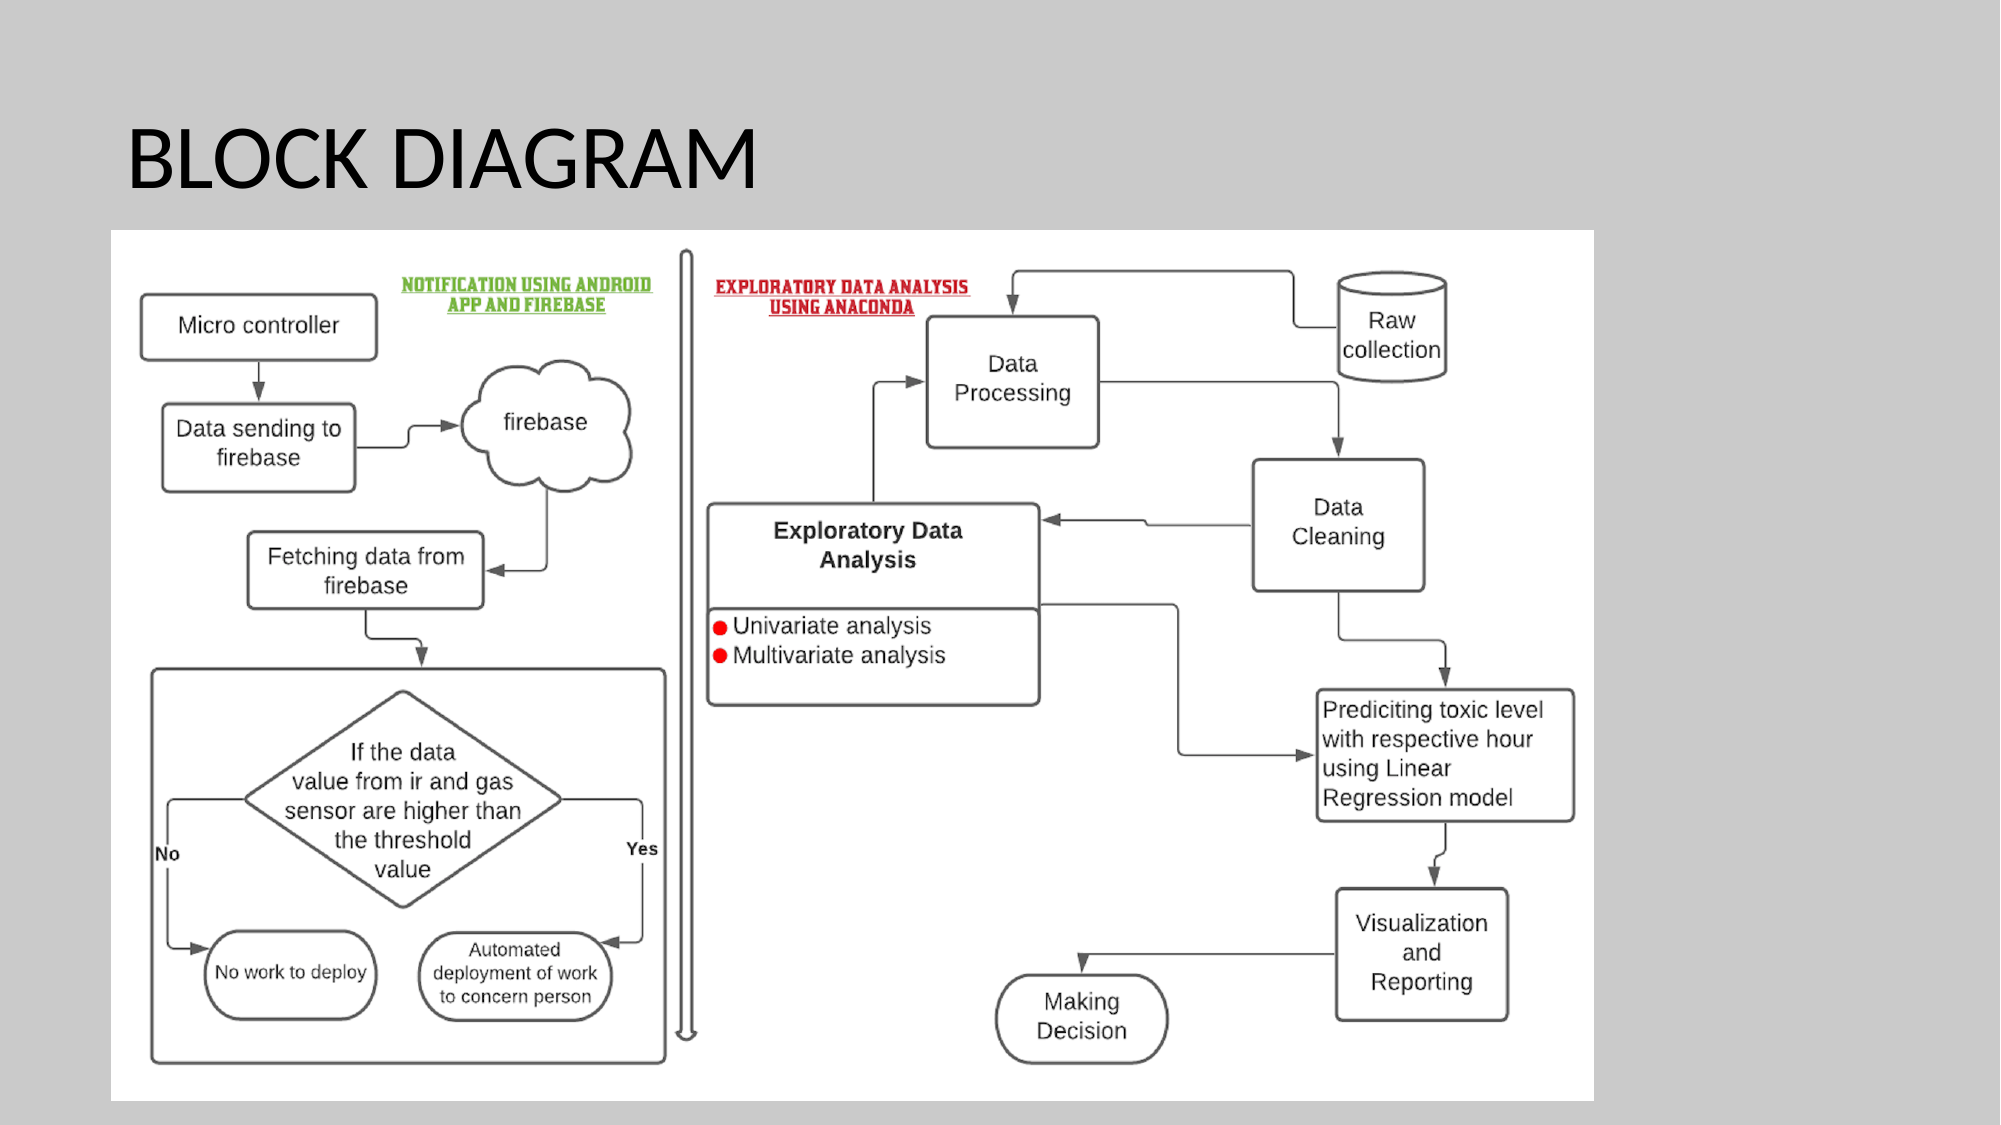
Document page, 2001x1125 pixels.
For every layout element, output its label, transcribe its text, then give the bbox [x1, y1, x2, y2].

title BLOCK DIAGRAM [111, 41, 1863, 278]
picture [110, 230, 1595, 1101]
